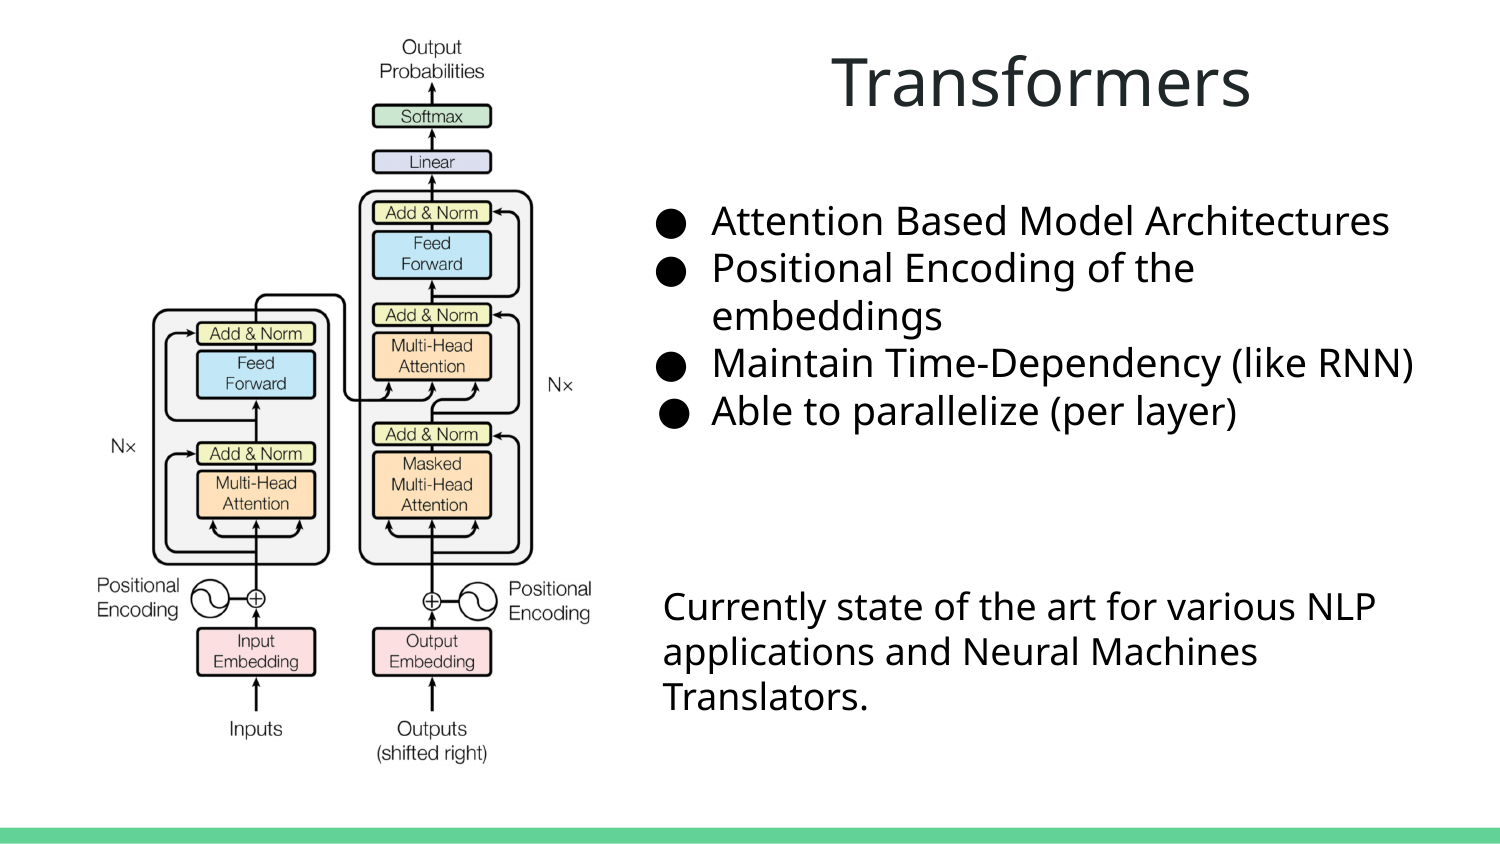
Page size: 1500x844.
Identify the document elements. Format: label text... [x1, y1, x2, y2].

text_box Transformers [678, 24, 1463, 124]
text_box Attention Based Model Architectures Positional Encoding of the embeddings Maintain Time-Dependency (like RNN) Able to parallelize (per layer) [682, 180, 1450, 404]
picture [24, 24, 678, 768]
text_box Currently state of the art for various NLP applications and Neural Machines Translators. [682, 568, 1437, 710]
